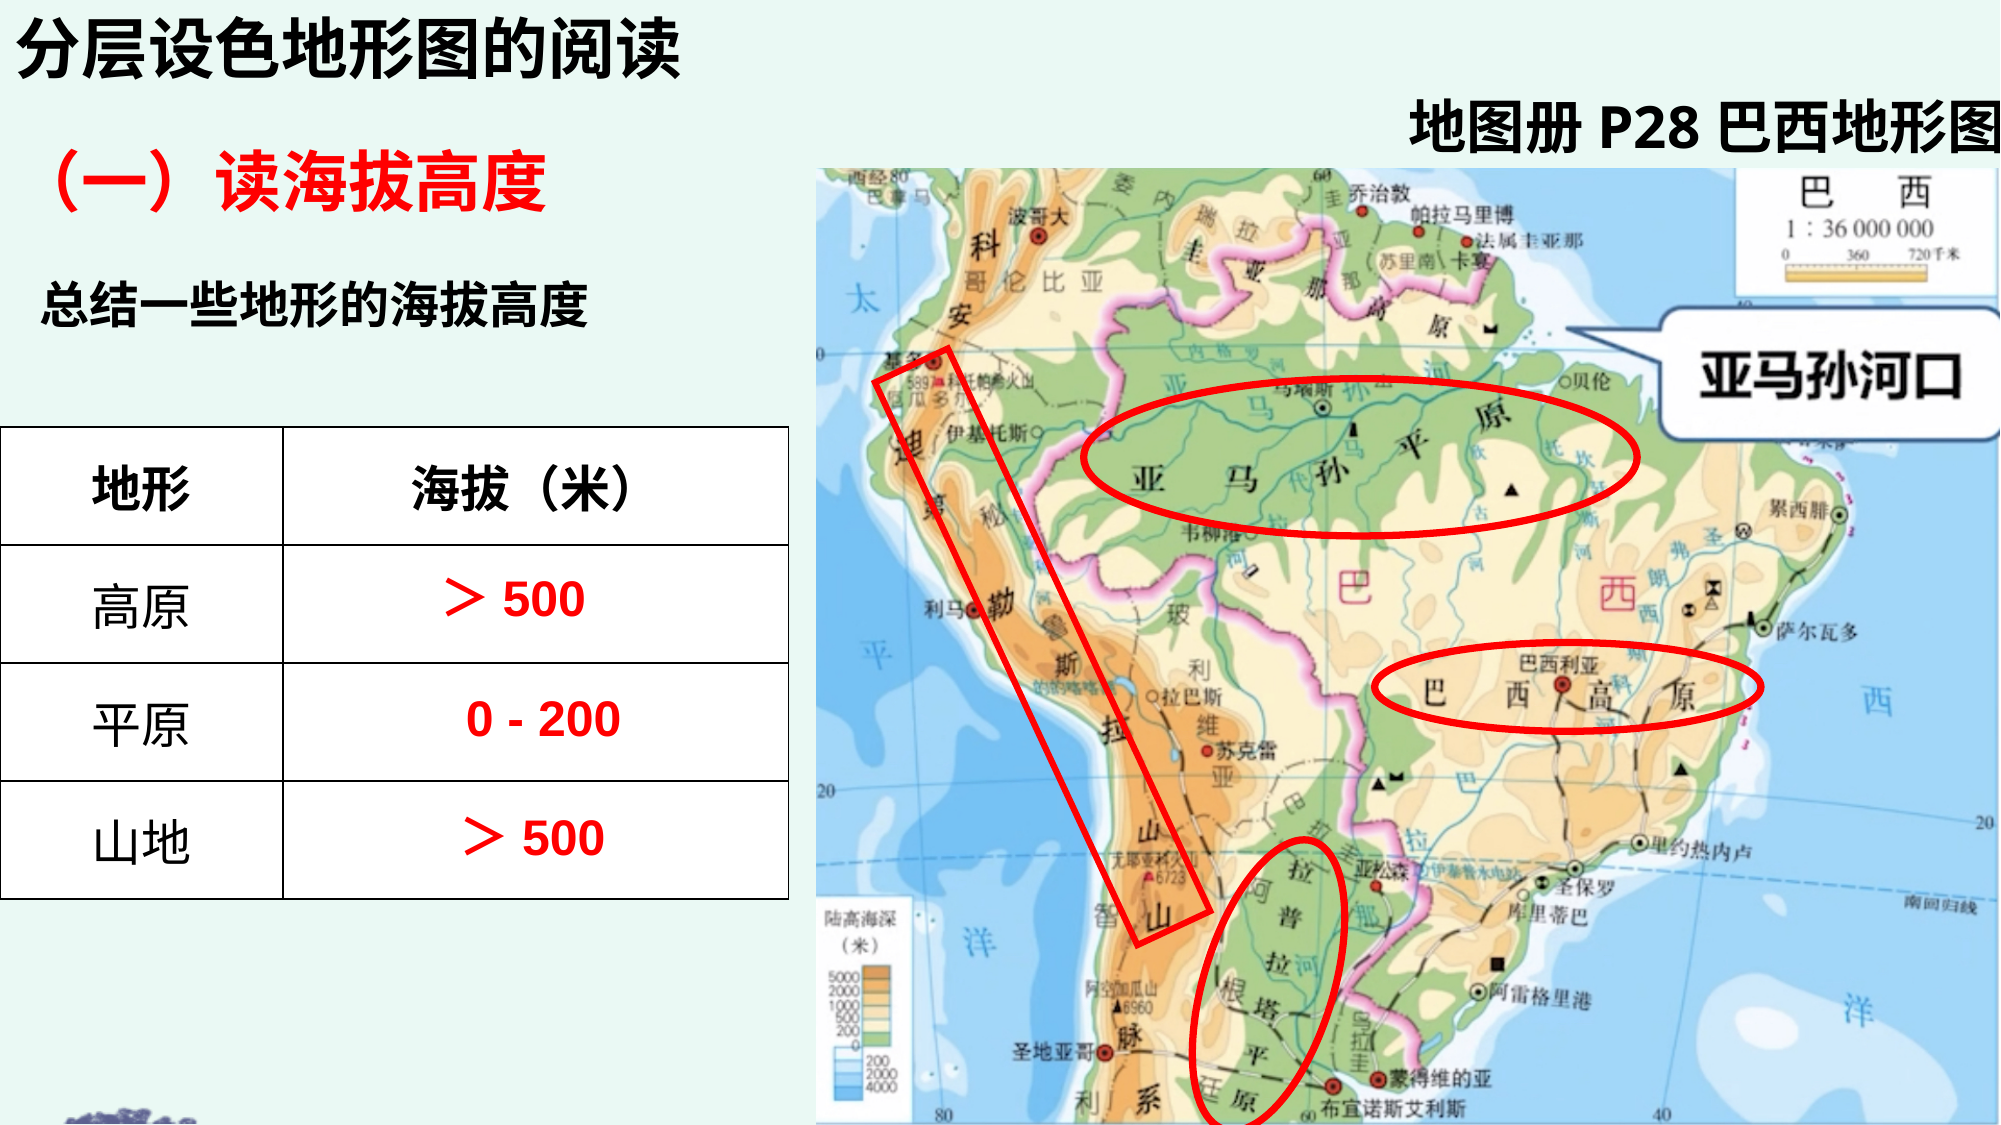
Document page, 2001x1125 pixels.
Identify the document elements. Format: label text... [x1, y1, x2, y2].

table_cell 平原 [1, 664, 282, 780]
table_cell 高原 [1, 546, 282, 662]
table_cell [284, 664, 788, 780]
table_header 地形 [1, 428, 282, 544]
text_box ＞500 [425, 559, 601, 634]
text_box （一）读海拔高度 [0, 132, 564, 228]
text_box 分层设色地形图的阅读 [0, 0, 697, 95]
text_box ＞500 [445, 798, 621, 873]
table_cell [284, 546, 788, 662]
table_cell 山地 [1, 782, 282, 898]
text_box 0 - 200 [451, 678, 637, 754]
text_box 地图册P28巴西地形图 [1394, 83, 2000, 168]
picture [6, 168, 2000, 1125]
table_header 海拔（米） [284, 428, 788, 544]
text_box 总结一些地形的海拔高度 [25, 265, 605, 341]
table_cell [284, 782, 788, 898]
